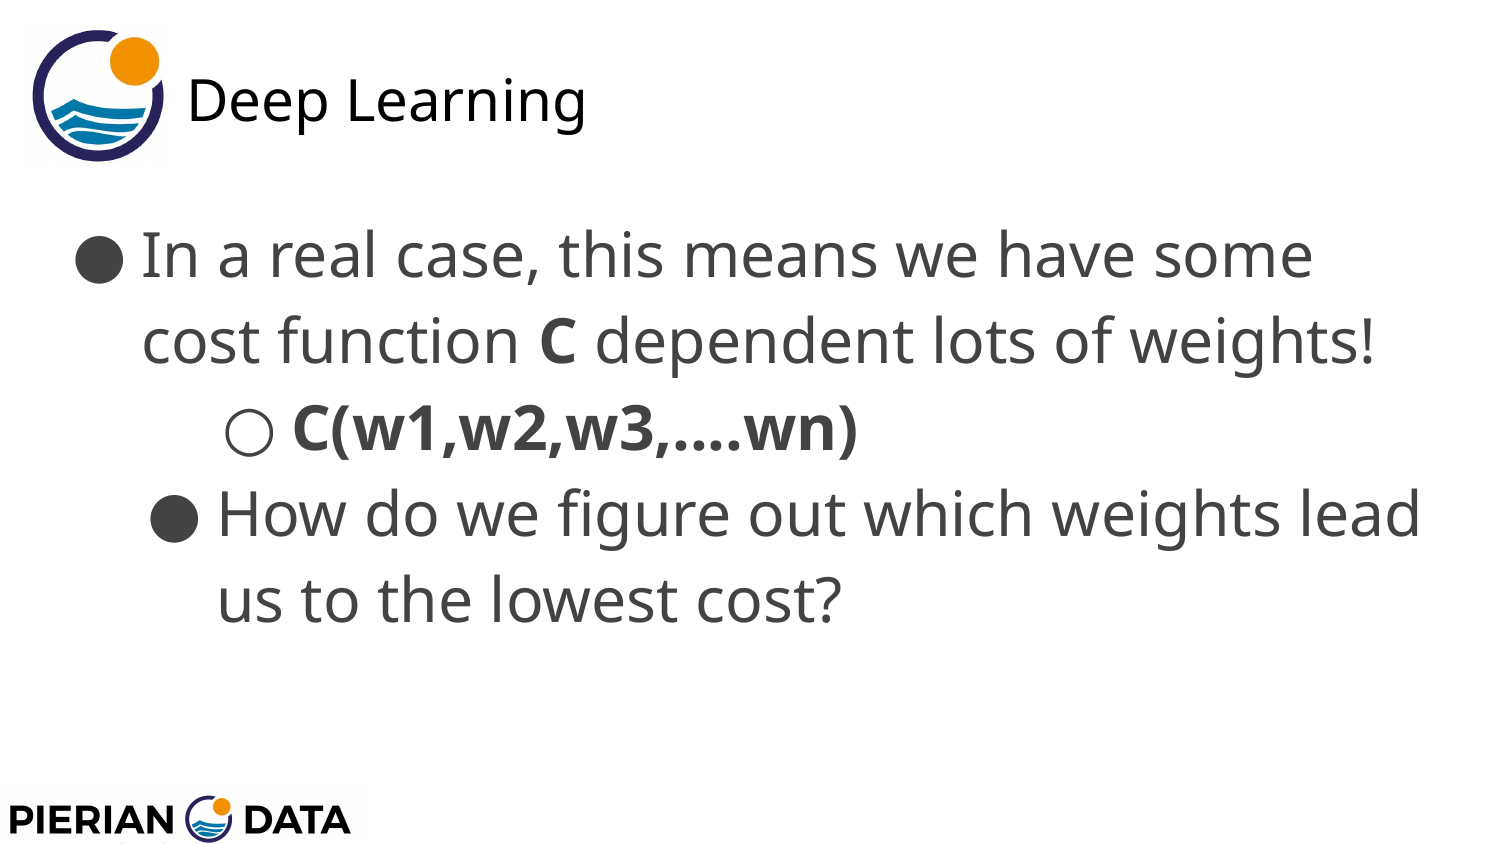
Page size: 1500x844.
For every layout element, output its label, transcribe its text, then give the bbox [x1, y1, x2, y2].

list In a real case, this means we have some cost function C dependent lots of weights! C(w1,w2,w3,....wn) How do we figure out which weights lead us to the lowest cost? [51, 189, 1449, 655]
picture [0, 787, 368, 844]
picture [24, 24, 172, 167]
title Deep Learning [176, 48, 1449, 143]
